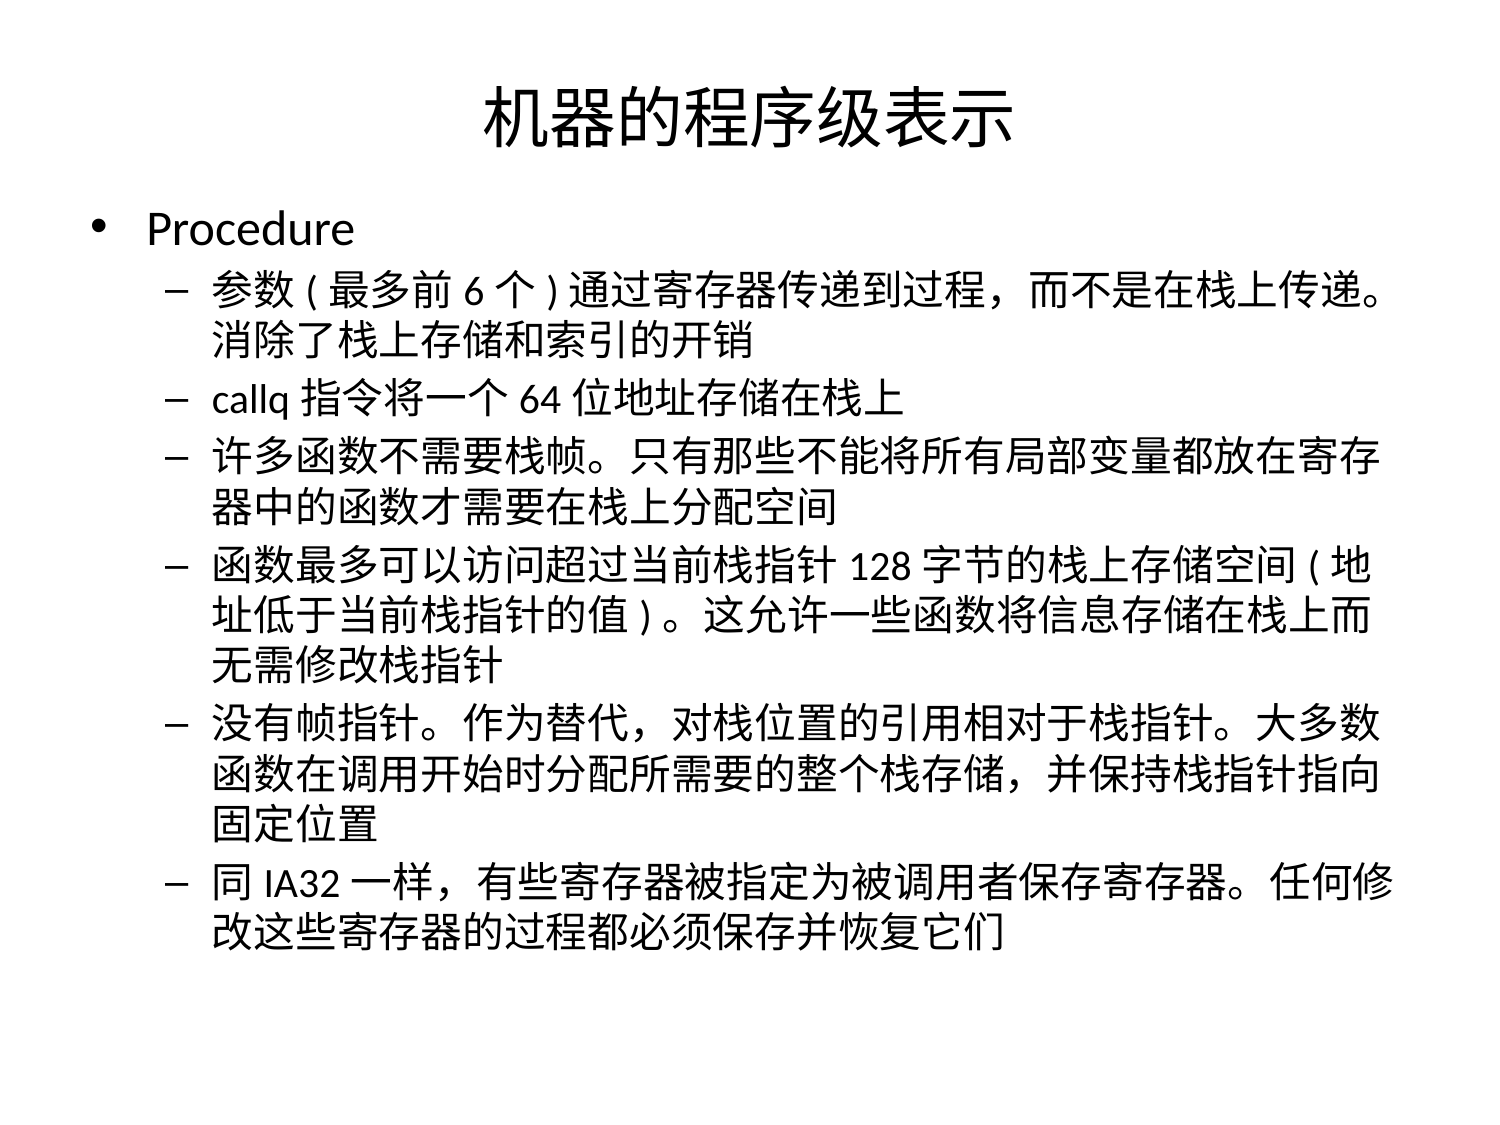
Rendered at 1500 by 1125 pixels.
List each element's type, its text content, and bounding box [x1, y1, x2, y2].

list Procedure 参数(最多前6个)通过寄存器传递到过程，而不是在栈上传递。消除了栈上存储和索引的开销 callq指令将一个64位地址存储在栈上 许多函数不需要栈帧。只有那些不能将所有局部变量都放在寄存器中的函数才需要在栈上分配空间 函数最多可以访问超过当前栈指针128字节的栈上存储空间(地址低于当前栈指针的值)。这允许一些函数将信息存储在栈上而无需修改栈指针 没有帧指针。作为替代，对栈位置的引用相对于栈指针。大多数函数在调用开始时分配所需要的整个栈存储，并保持栈指针指向固定位置 同IA32一样，有些寄存器被指定为被调用者保存寄存器。任何修改这些寄存器的过程都必须保存并恢复它们 [75, 187, 1425, 1100]
title 机器的程序级表示 [75, 45, 1425, 187]
